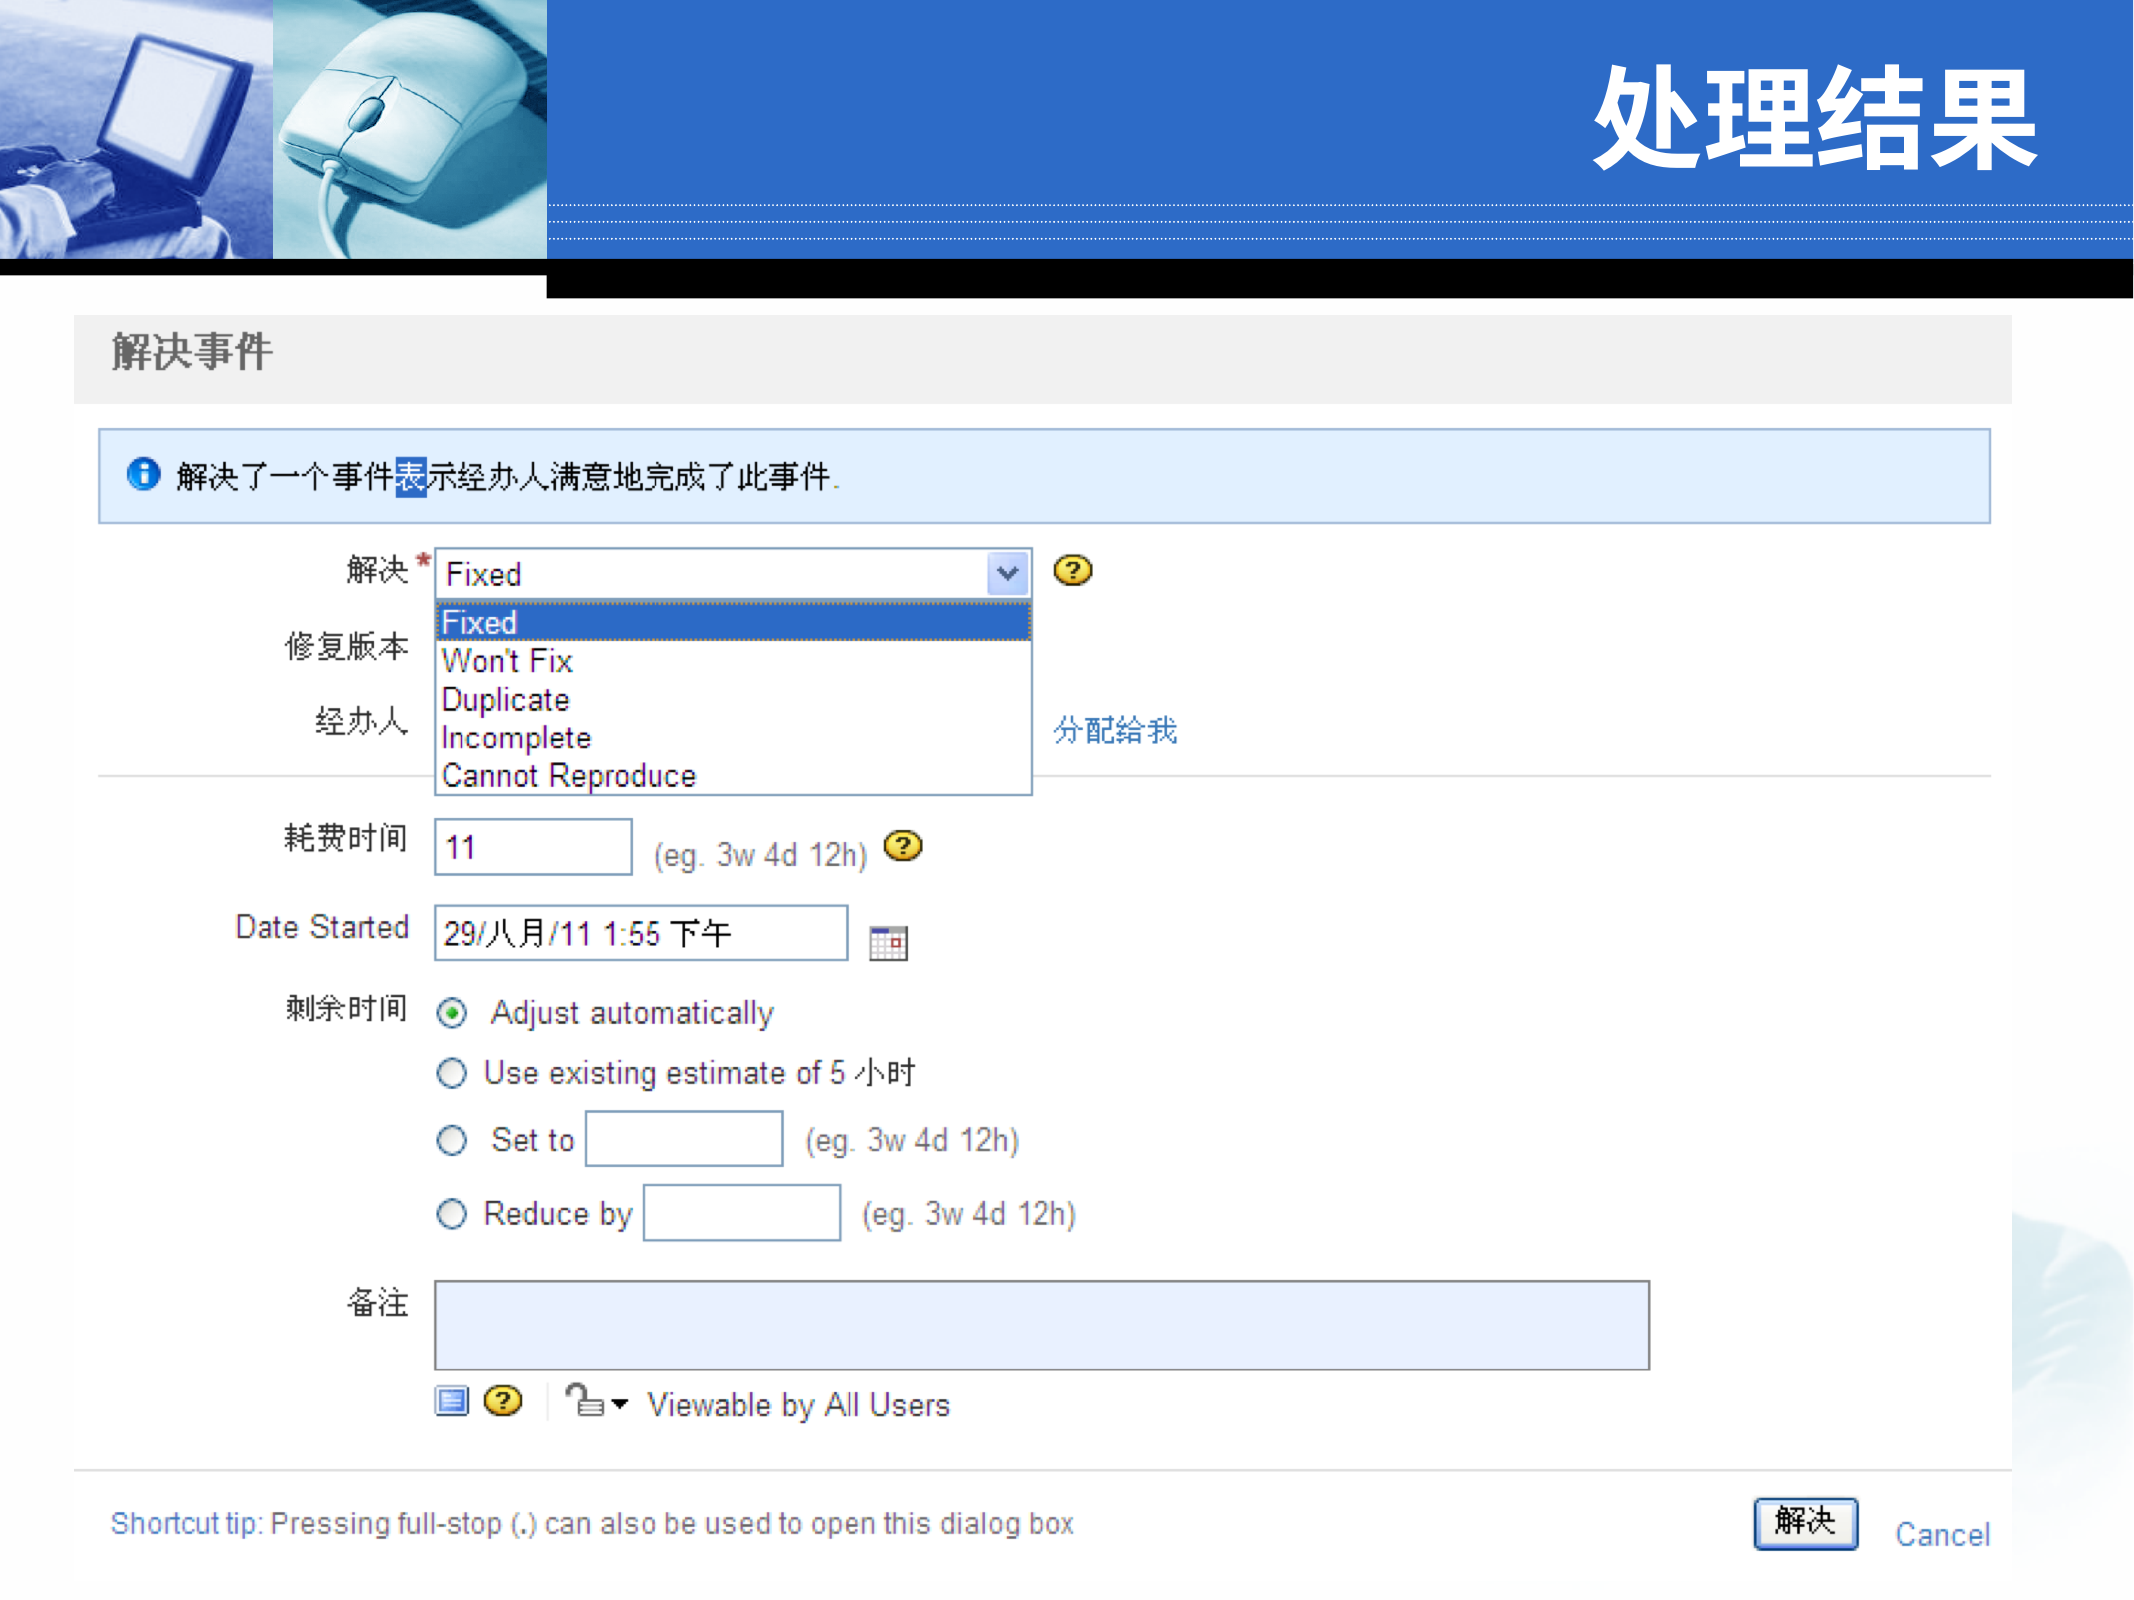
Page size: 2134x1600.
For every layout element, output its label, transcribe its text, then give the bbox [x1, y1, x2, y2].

picture [0, 276, 2134, 1600]
picture [0, 0, 547, 258]
title 处理结果 [586, 53, 2063, 178]
